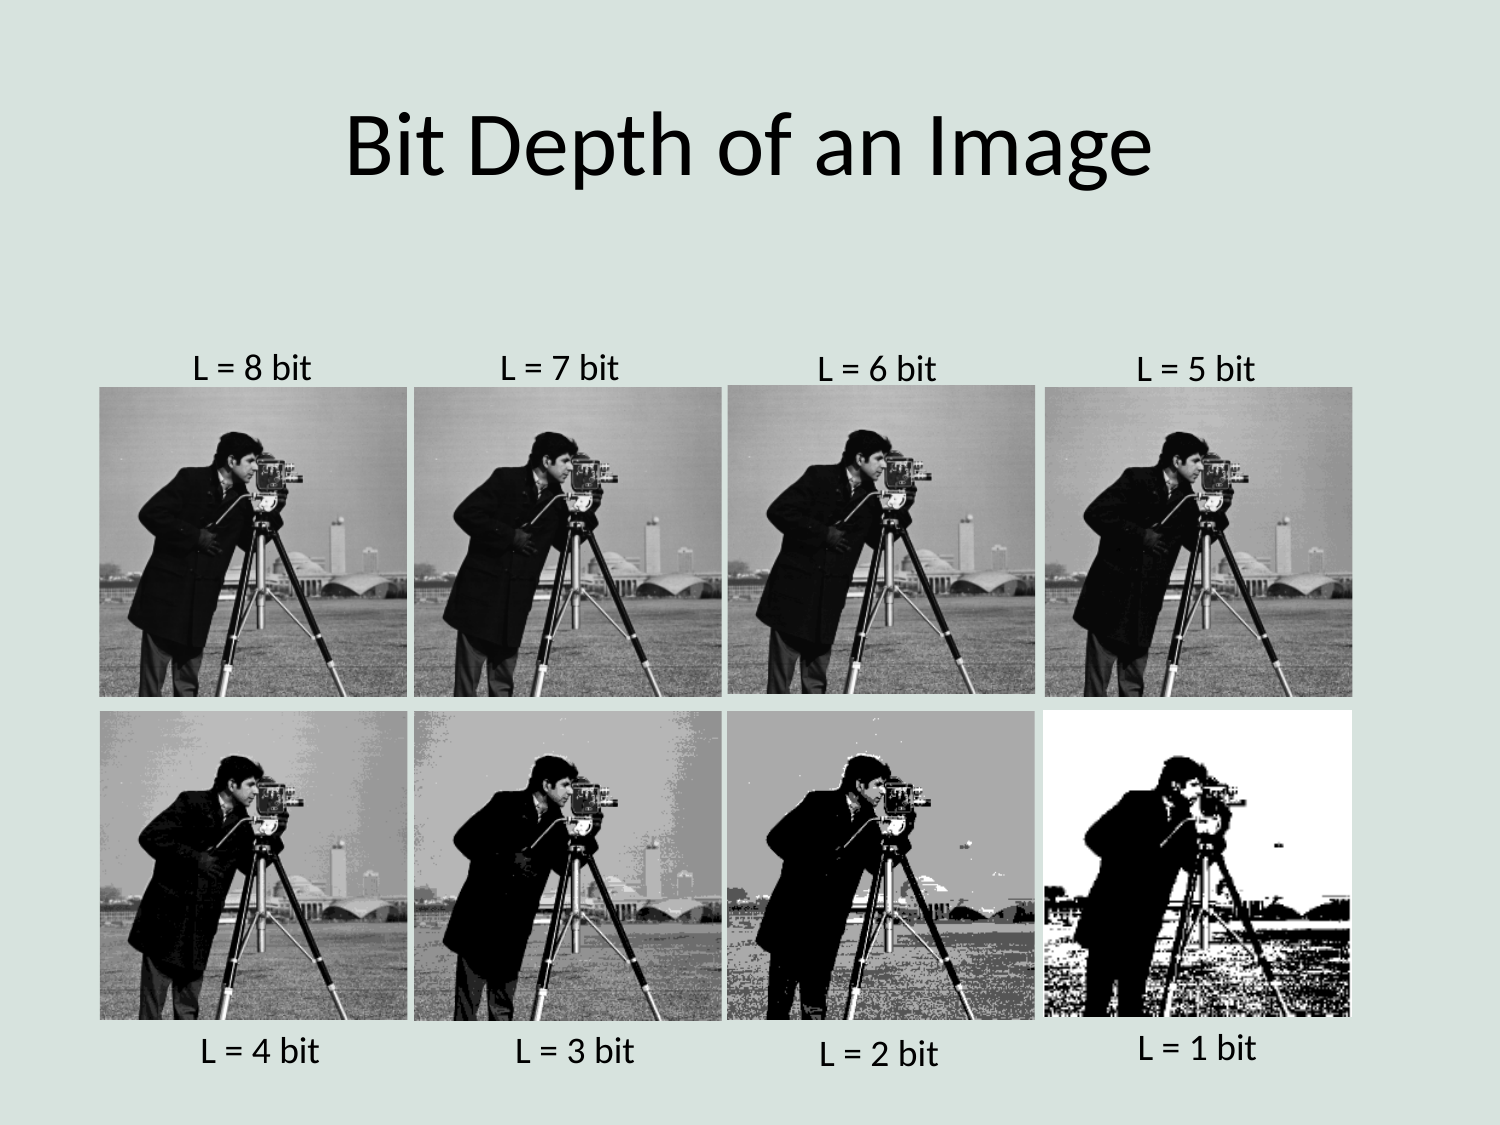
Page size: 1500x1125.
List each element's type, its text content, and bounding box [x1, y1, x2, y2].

text_box L = 5 bit [1121, 336, 1272, 386]
text_box L = 3 bit [500, 1029, 650, 1079]
picture [1044, 387, 1353, 697]
picture [726, 710, 1035, 1020]
text_box L = 6 bit [802, 336, 953, 383]
text_box L = 8 bit [177, 335, 328, 386]
picture [413, 387, 722, 697]
picture [1043, 710, 1352, 1017]
picture [99, 387, 408, 697]
text_box L = 1 bit [1122, 1025, 1273, 1076]
picture [727, 385, 1036, 694]
text_box L = 4 bit [185, 1028, 336, 1079]
title Bit Depth of an Image [75, 45, 1425, 233]
text_box L = 2 bit [804, 1028, 954, 1082]
text_box L = 7 bit [485, 335, 635, 386]
picture [99, 710, 408, 1020]
picture [413, 711, 722, 1021]
